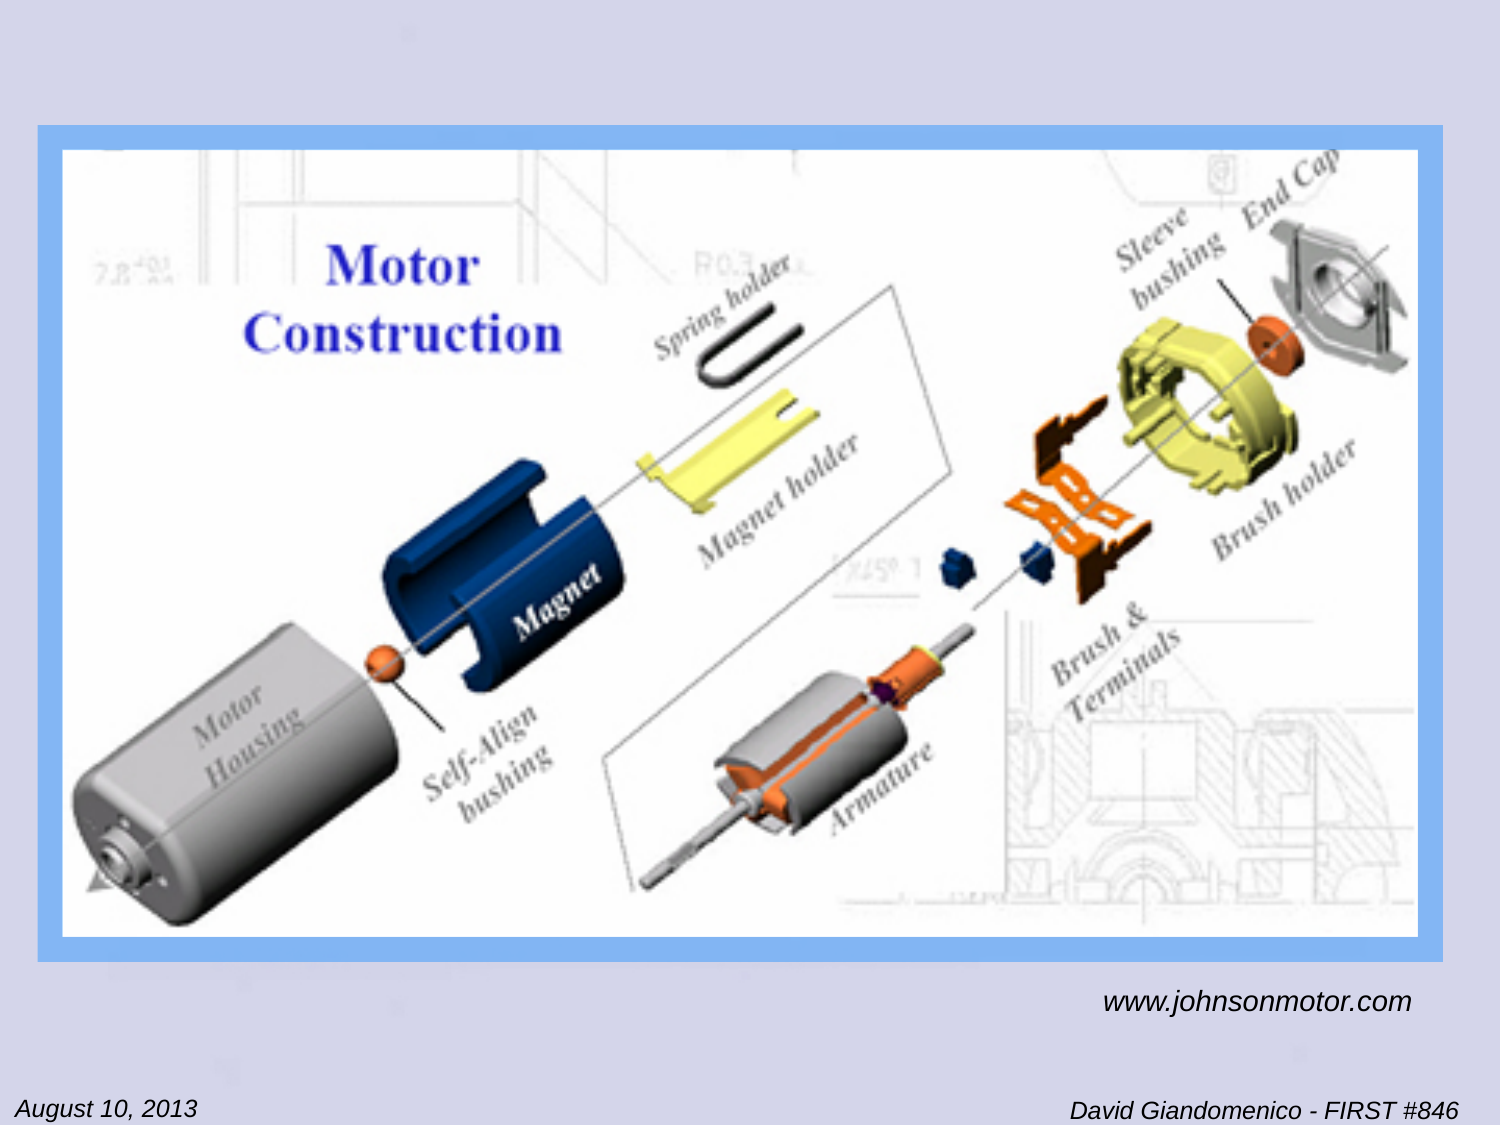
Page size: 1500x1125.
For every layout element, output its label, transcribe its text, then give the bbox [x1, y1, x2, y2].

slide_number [0, 1084, 351, 1125]
footer David Giandomenico - FIRST #846 [999, 1087, 1476, 1125]
picture [0, 0, 1500, 1125]
text_box www.johnsonmotor.com [1088, 974, 1428, 1025]
